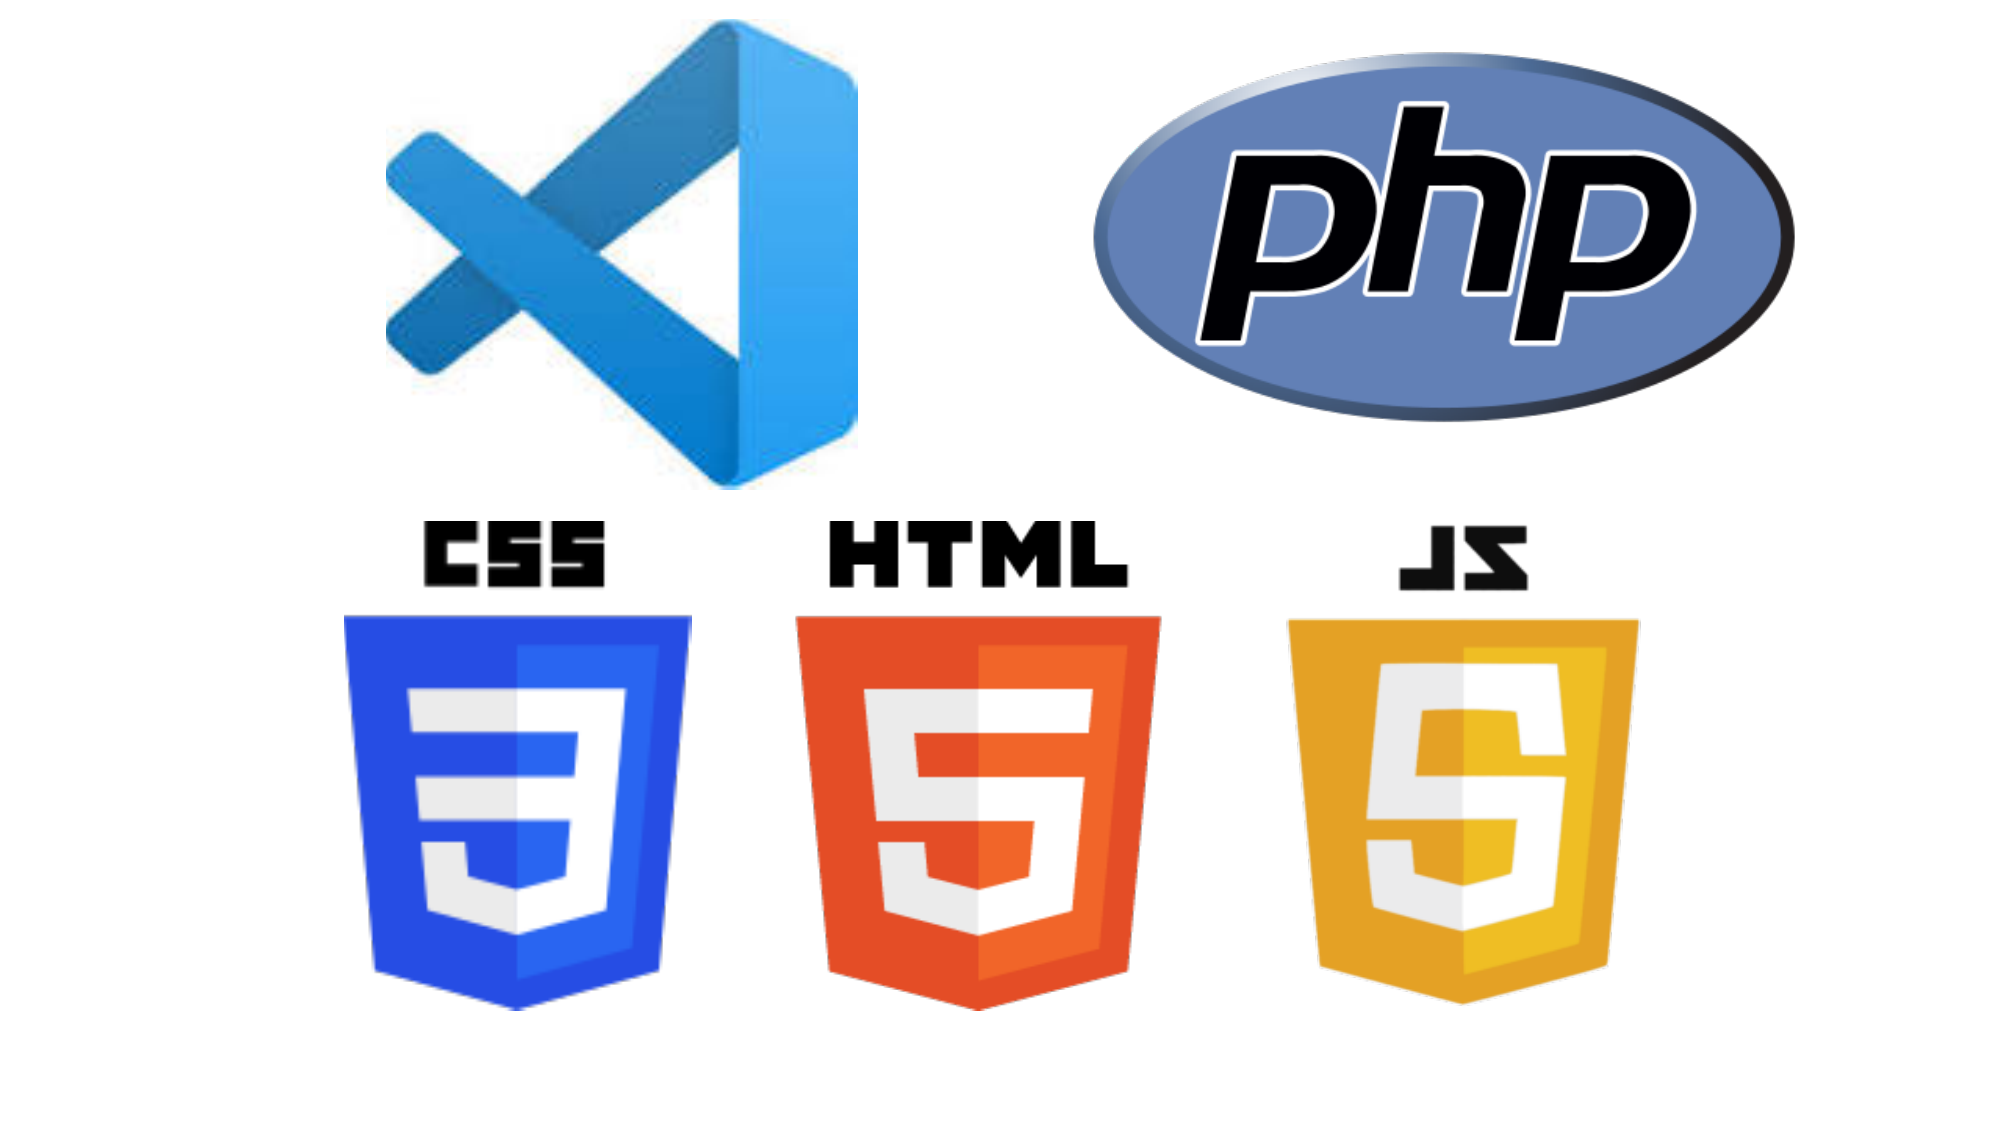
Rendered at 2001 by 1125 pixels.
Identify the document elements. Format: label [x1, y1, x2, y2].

picture [386, 19, 858, 490]
picture [721, 0, 1915, 1011]
picture [344, 521, 692, 1011]
